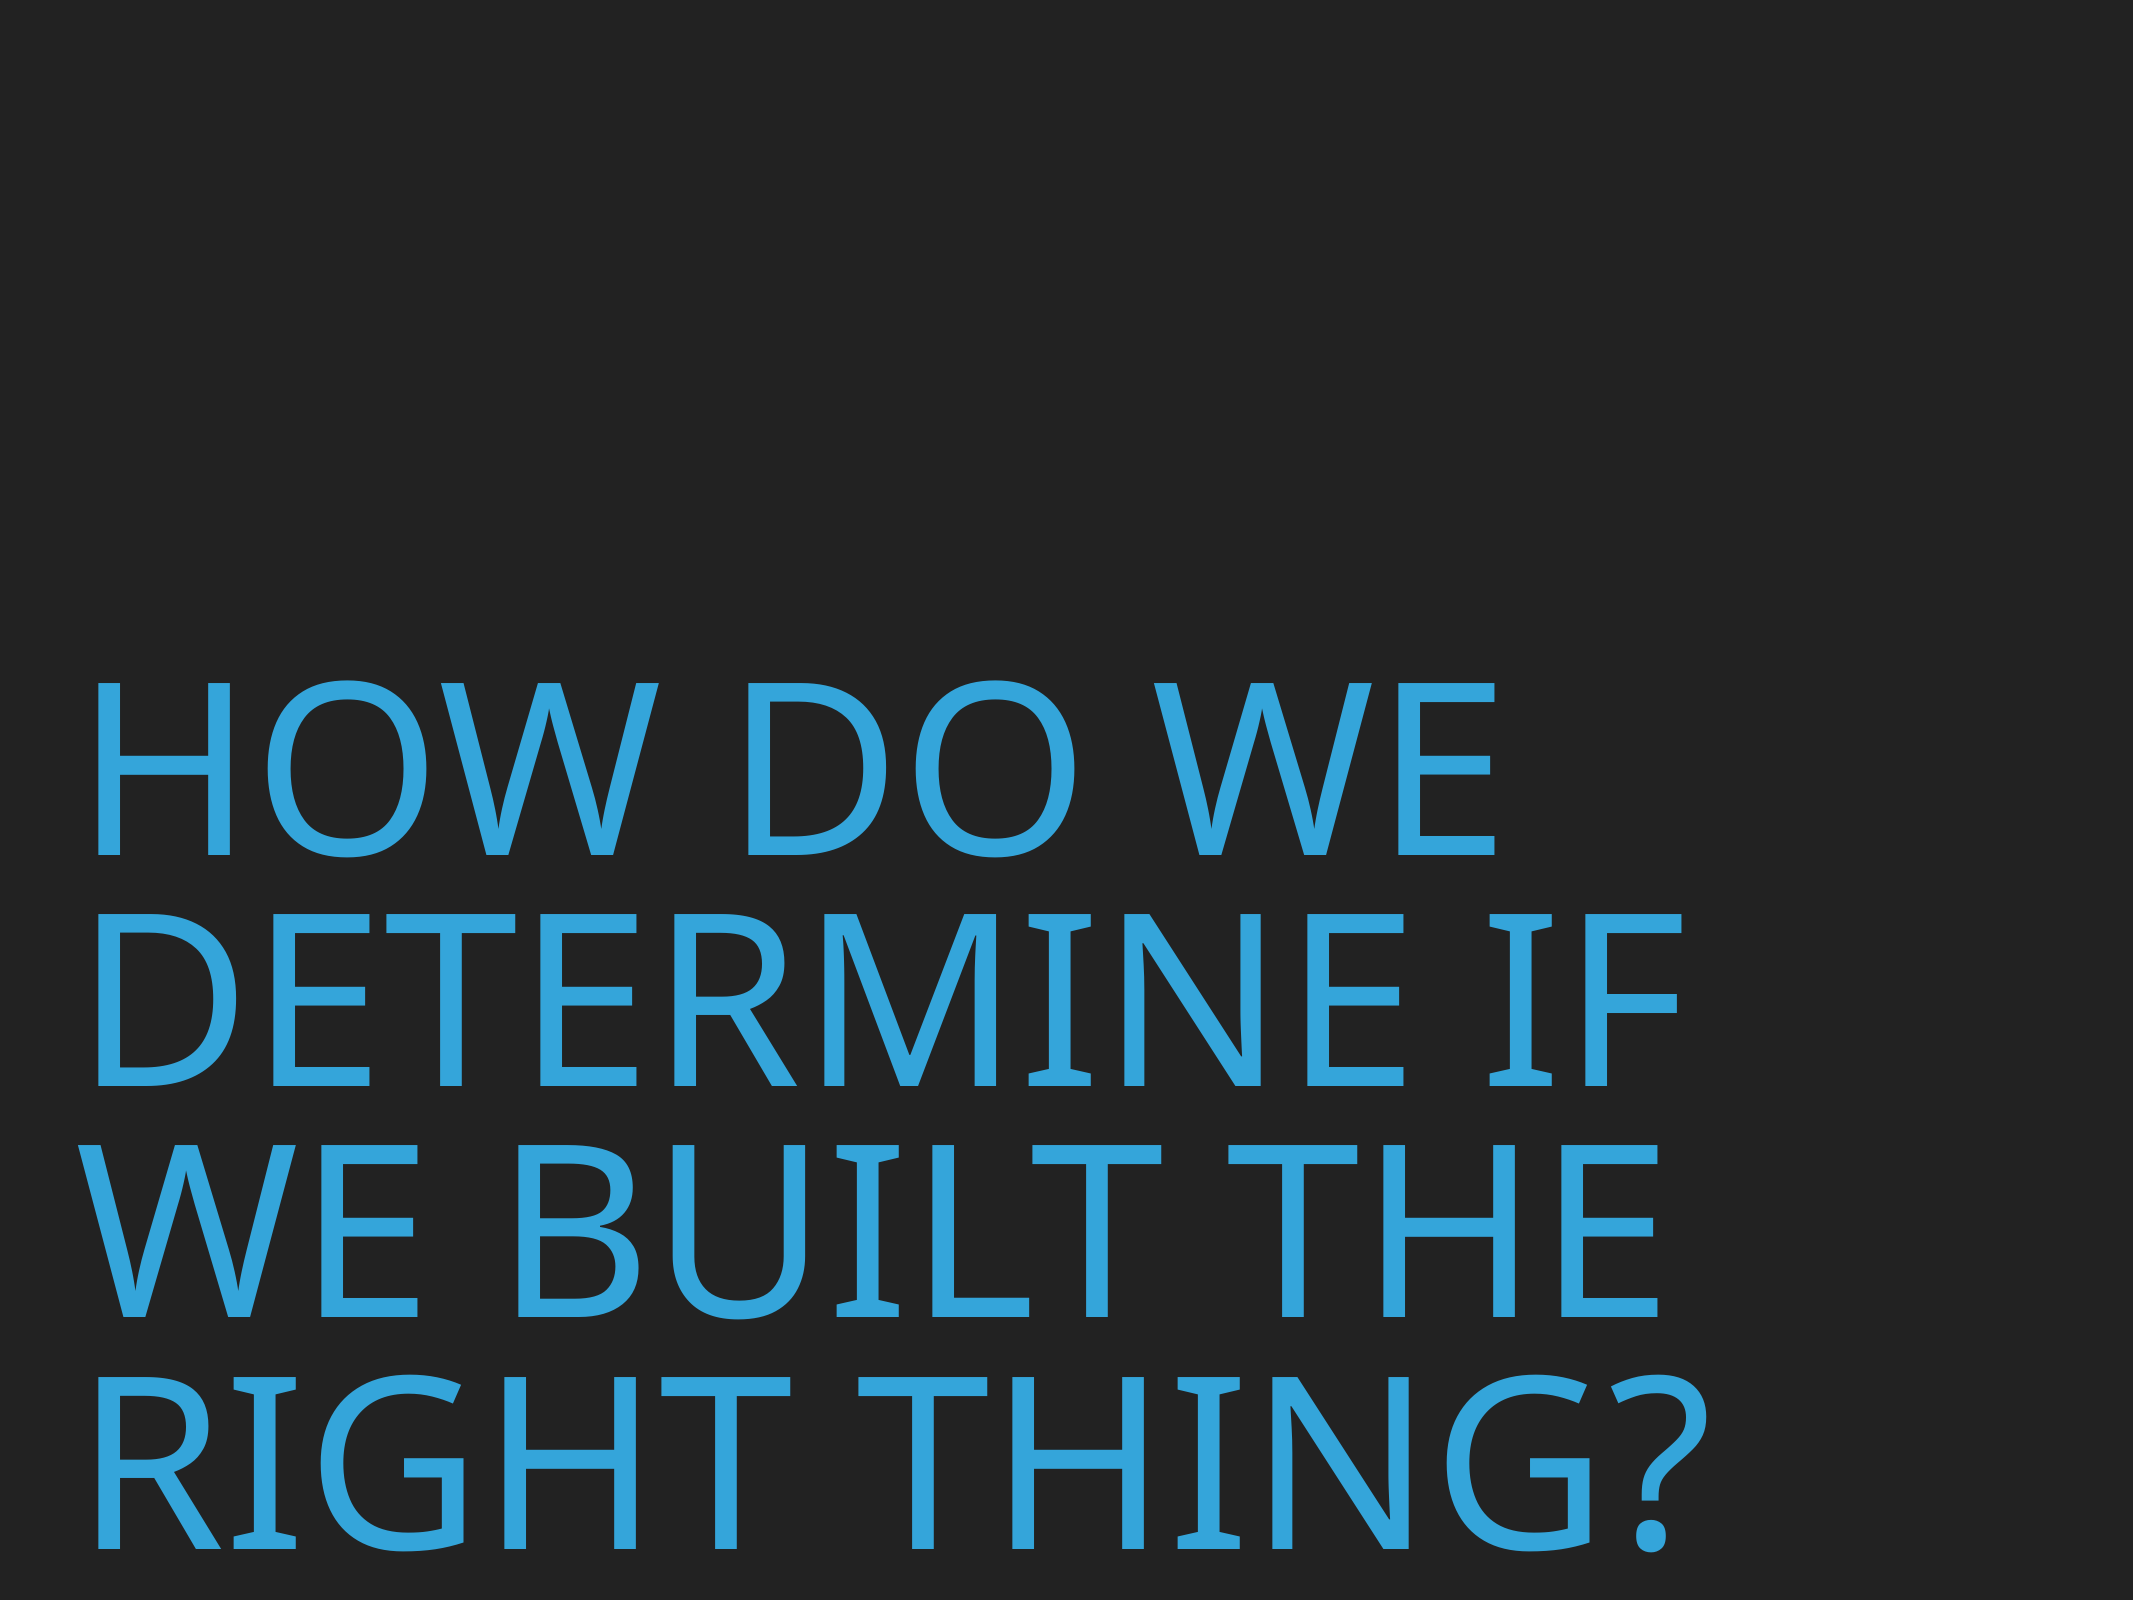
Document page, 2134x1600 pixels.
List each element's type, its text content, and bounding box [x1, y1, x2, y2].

title How do we determine if we built the right thing? [66, 661, 2068, 1405]
